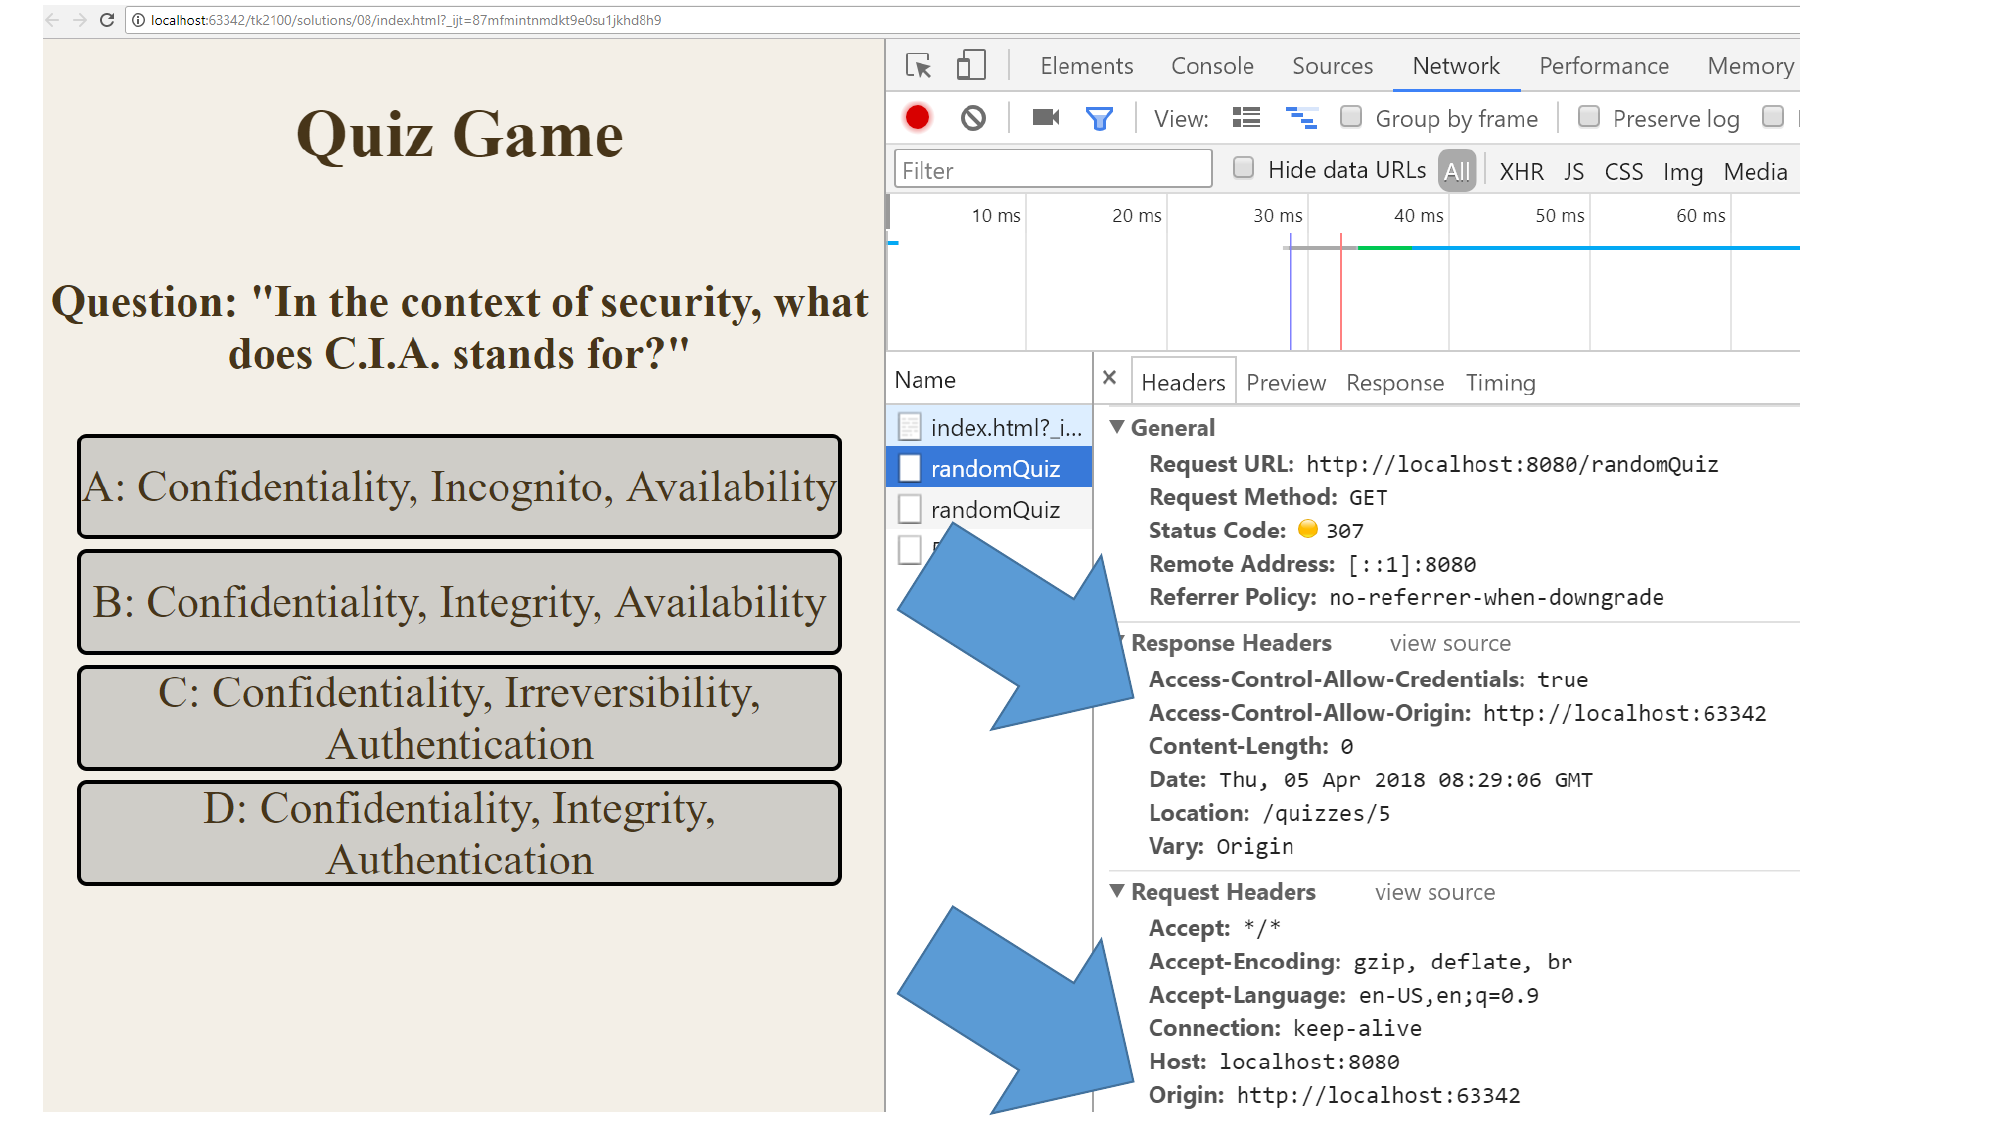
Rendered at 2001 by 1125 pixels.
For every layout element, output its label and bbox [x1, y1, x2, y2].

text_box [989, 1112, 1003, 1116]
picture [43, 5, 1800, 1112]
